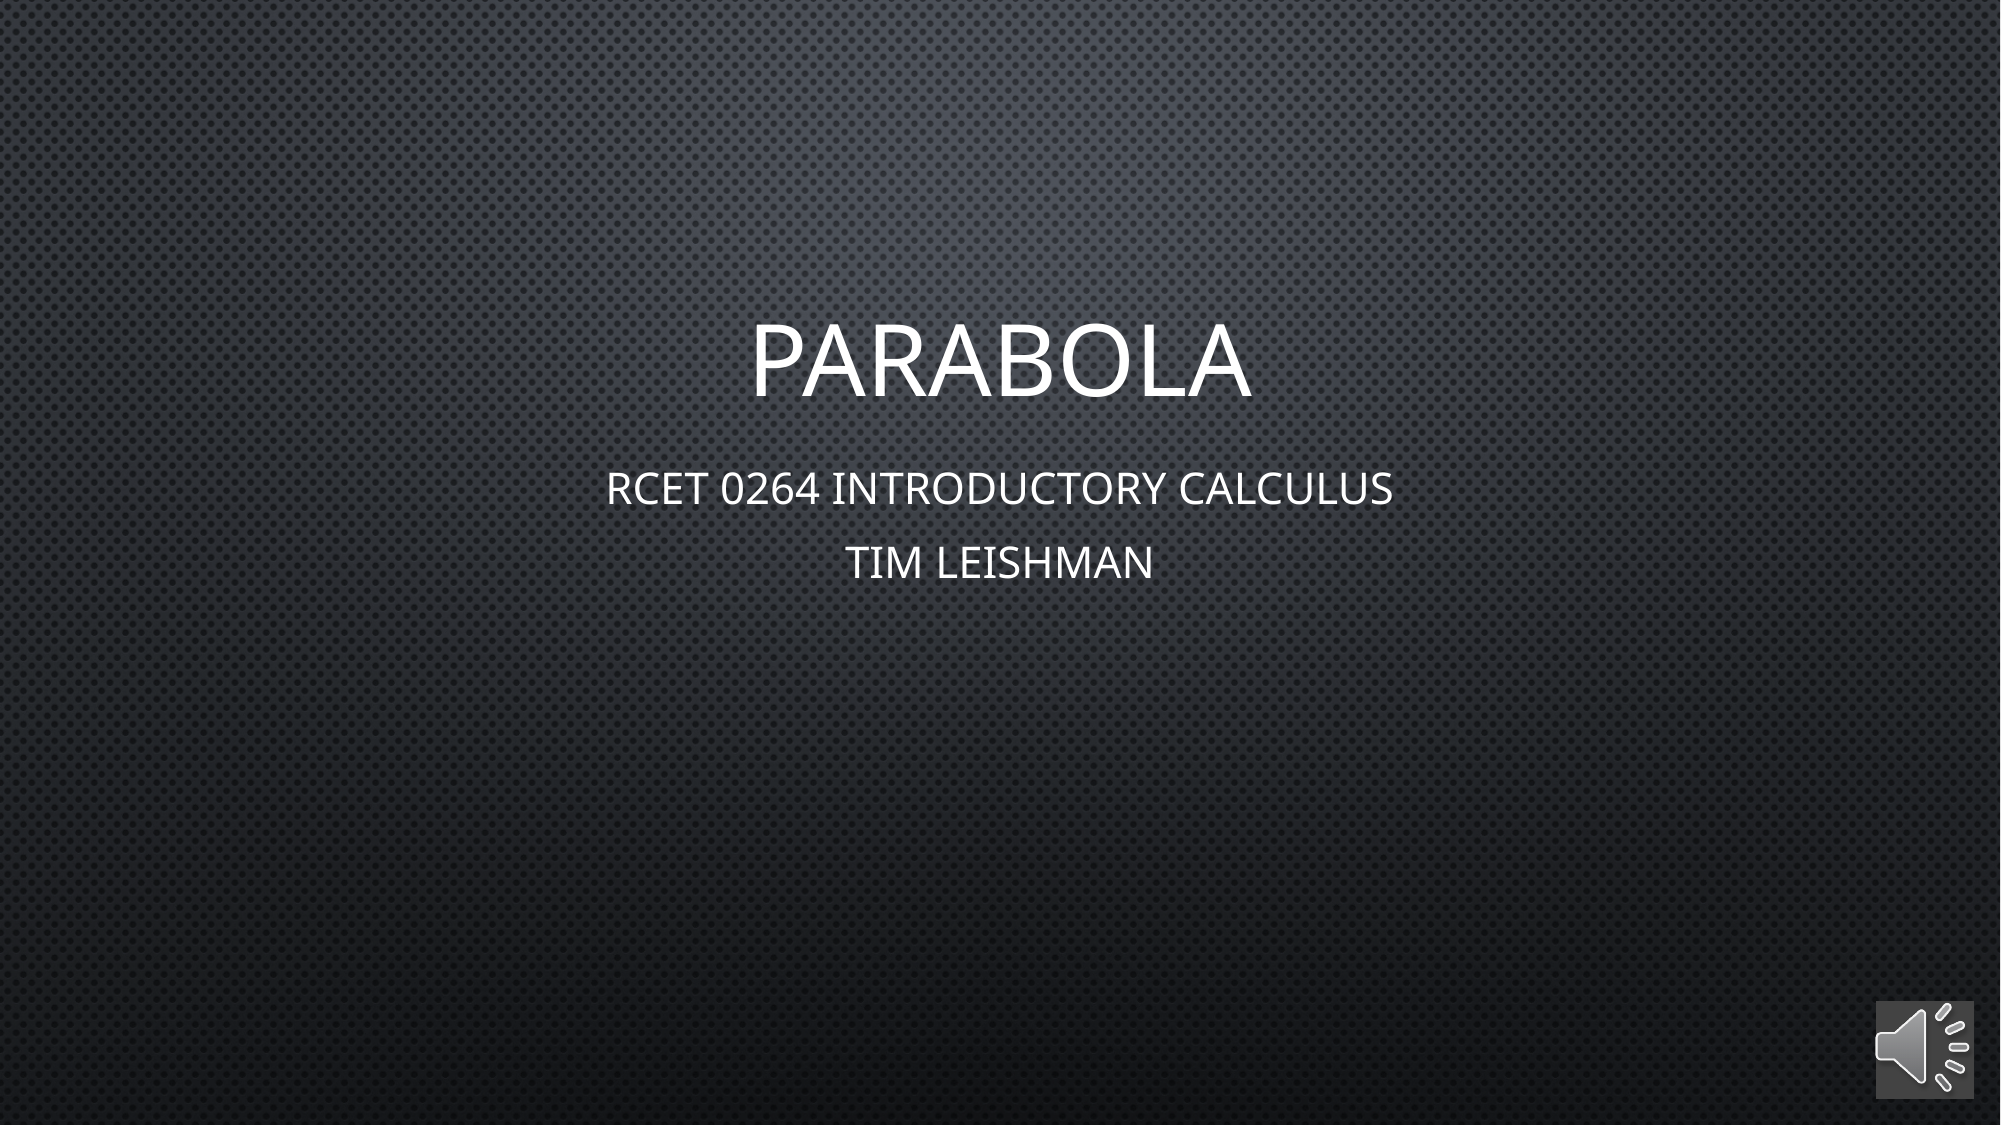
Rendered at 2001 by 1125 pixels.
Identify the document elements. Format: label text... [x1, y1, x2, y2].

title Parabola [288, 111, 1712, 425]
picture [1874, 999, 1976, 1101]
subtitle RCET 0264 Introductory Calculus Tim Leishman [288, 453, 1712, 766]
